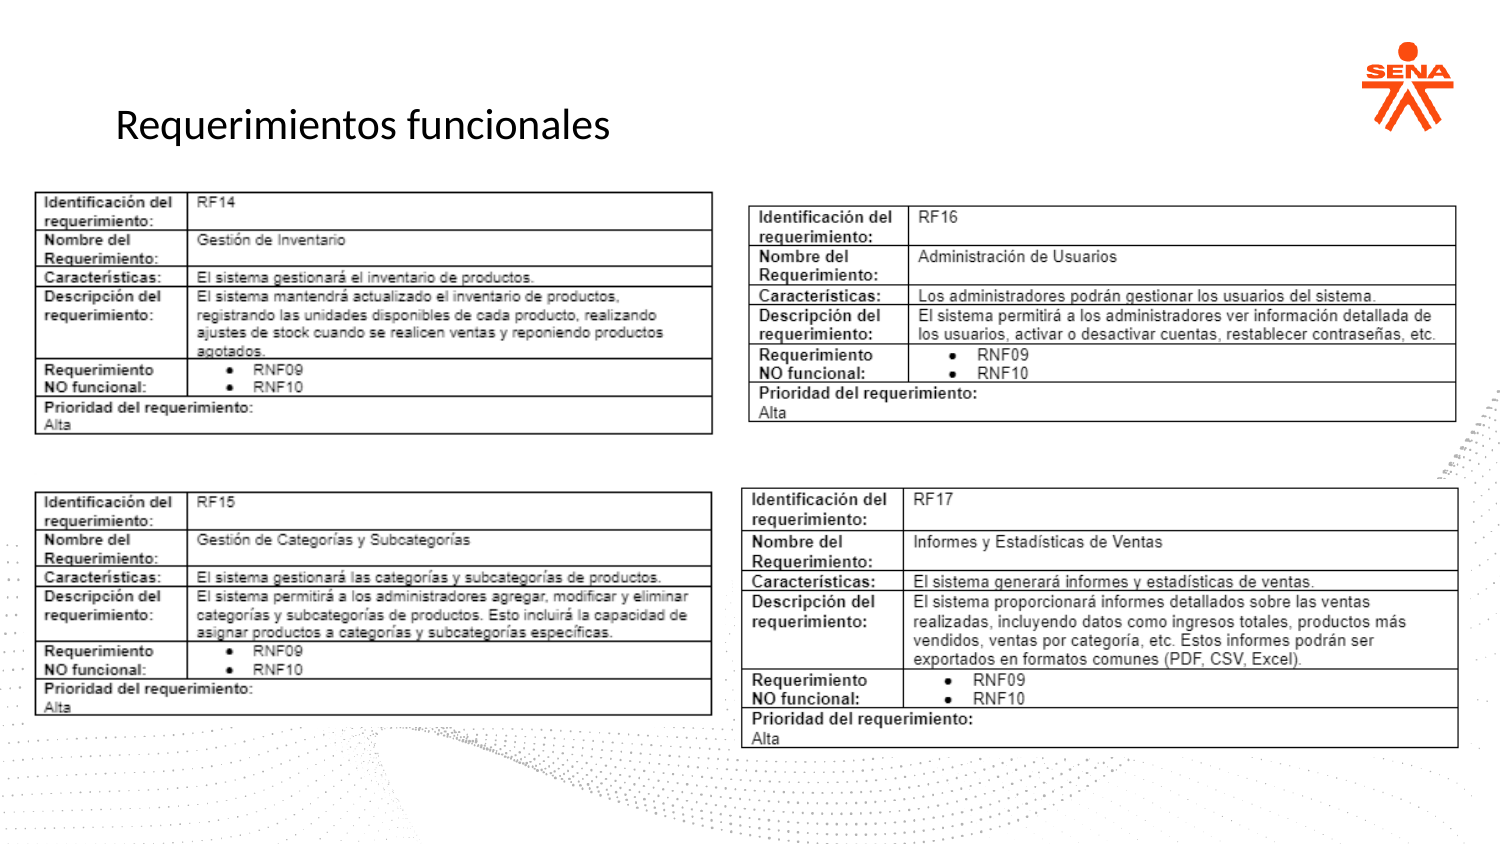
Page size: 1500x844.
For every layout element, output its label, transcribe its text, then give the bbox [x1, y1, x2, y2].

picture [0, 0, 1500, 844]
text_box Requerimientos funcionales [100, 87, 985, 156]
